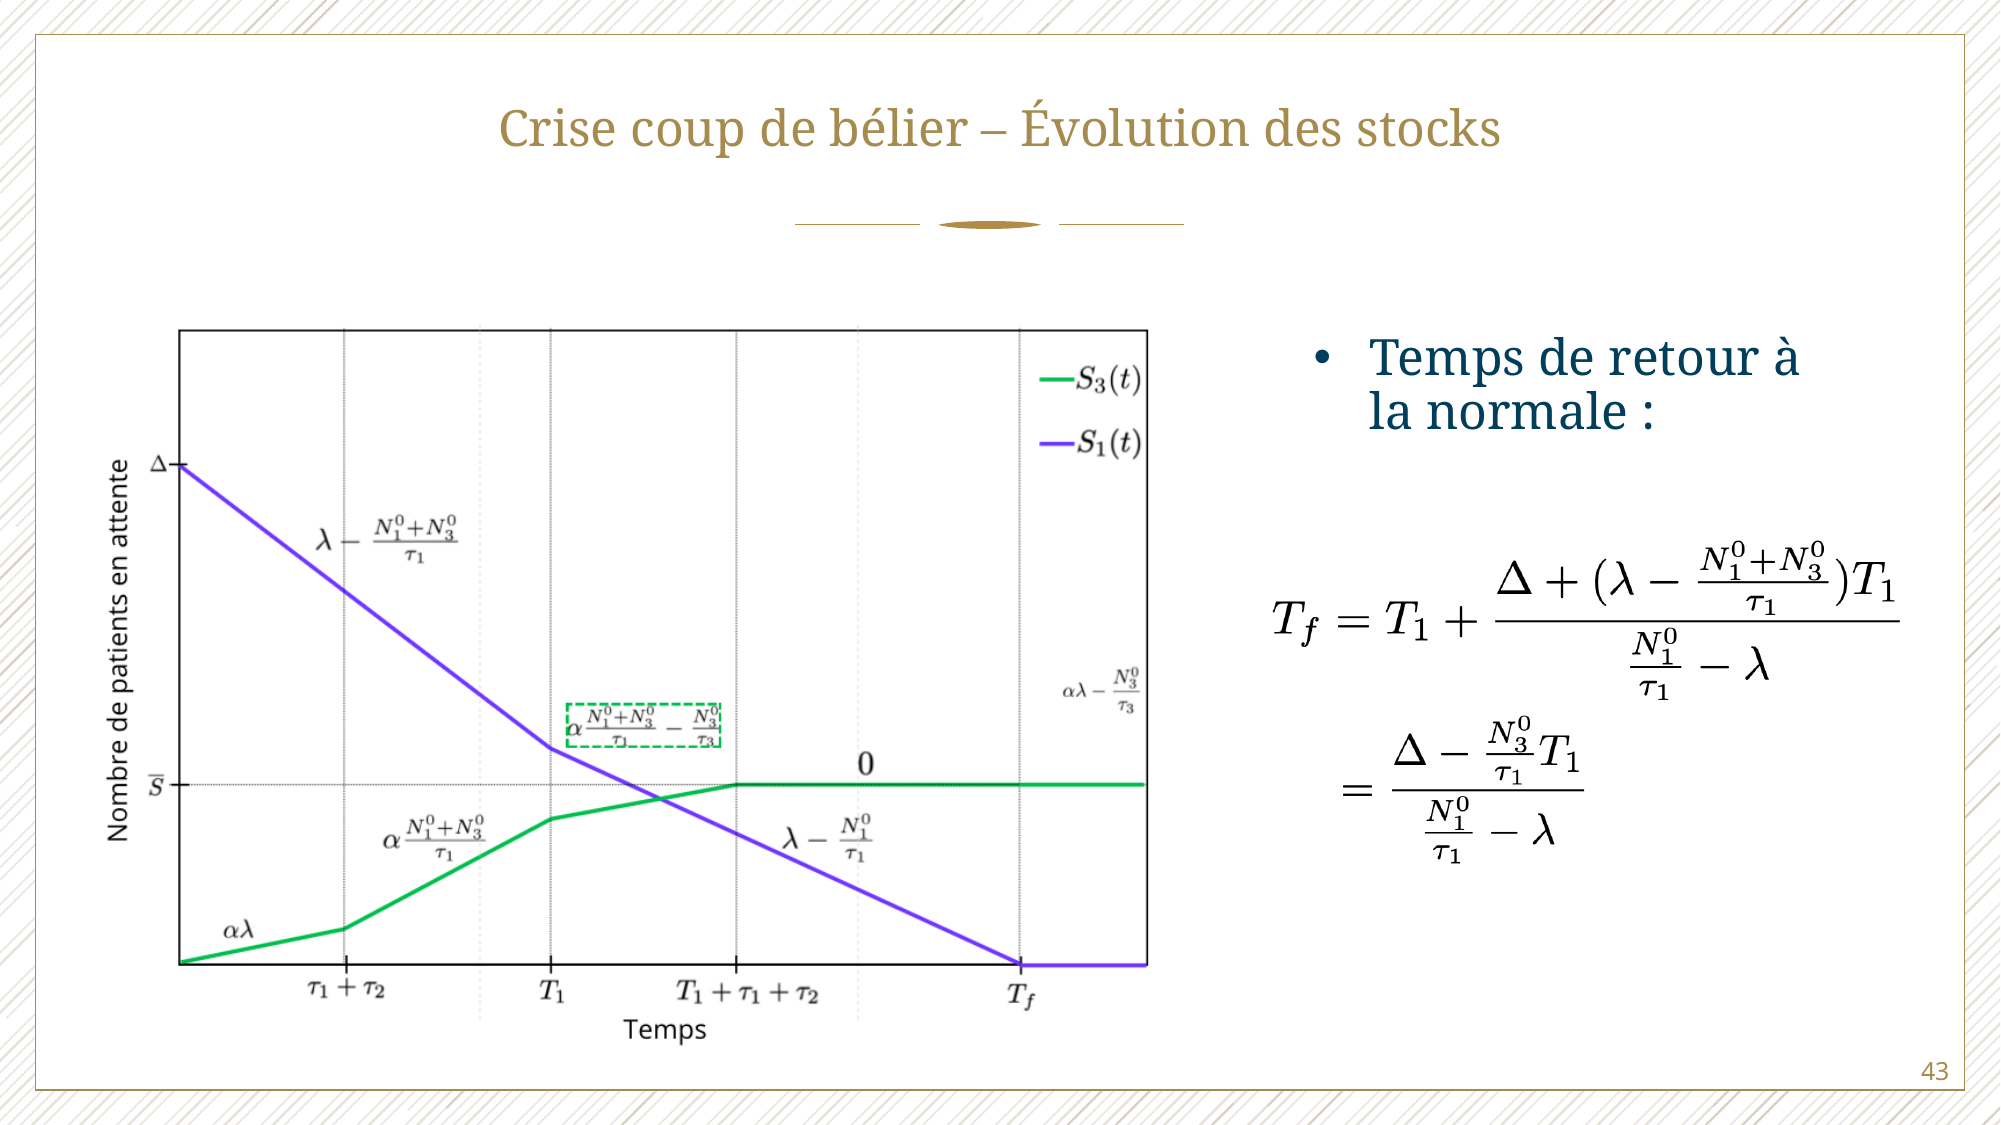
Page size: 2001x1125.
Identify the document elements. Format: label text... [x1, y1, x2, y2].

slide_number 43 [1514, 1042, 1965, 1103]
picture [0, 0, 2001, 1125]
text_box Temps de retour à la normale : [1298, 325, 1863, 474]
title Crise coup de bélier – Évolution des stocks [137, 34, 1863, 226]
